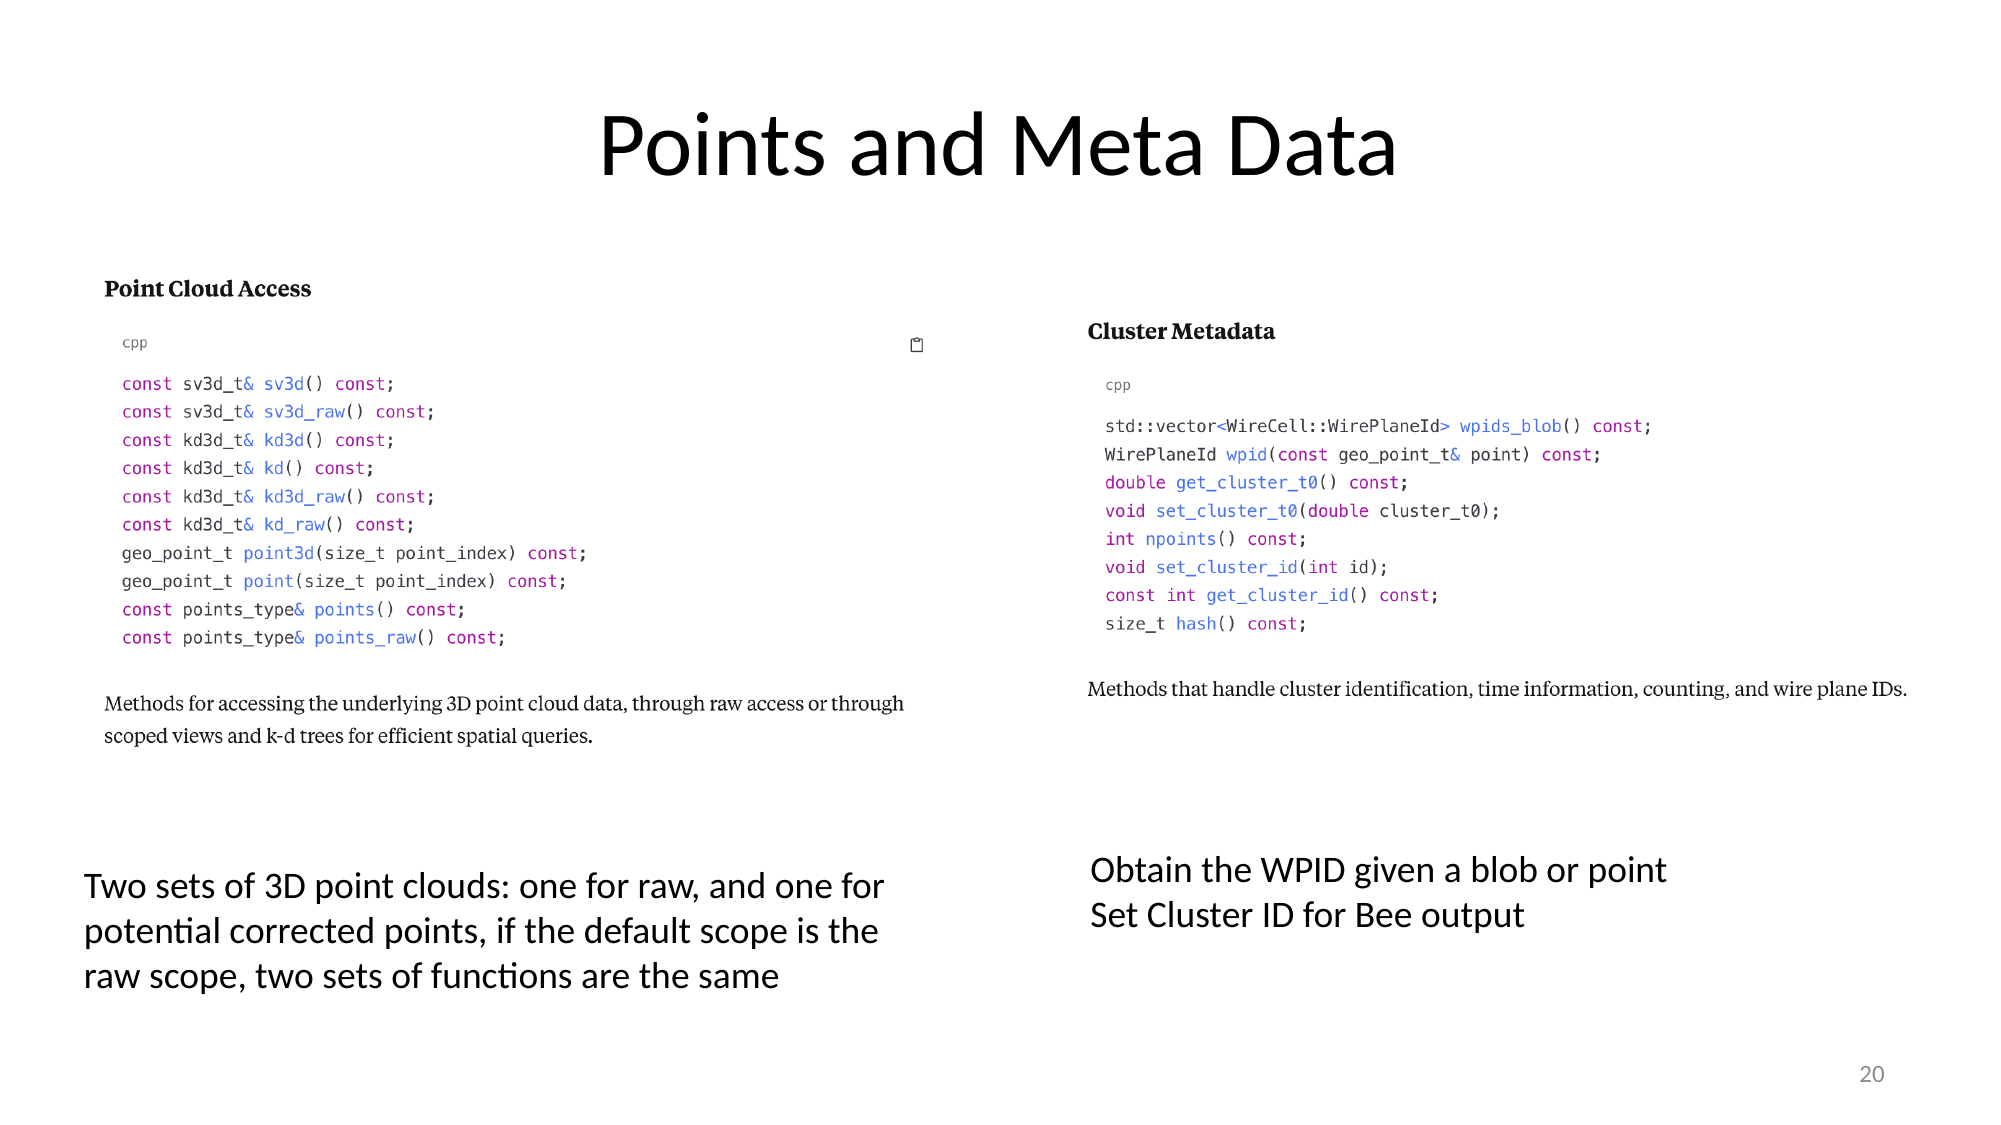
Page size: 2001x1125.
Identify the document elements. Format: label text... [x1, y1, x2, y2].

slide_number 20 [1433, 1042, 1900, 1103]
text_box Two sets of 3D point clouds: one for raw, and one for potential corrected points, if the default scope is the raw scope, two sets of functions are the same [69, 853, 937, 1004]
text_box Obtain the WPID given a blob or point Set Cluster ID for Bee output [1075, 837, 1944, 943]
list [1067, 300, 1952, 721]
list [69, 256, 953, 766]
title Points and Meta Data [99, 45, 1900, 233]
